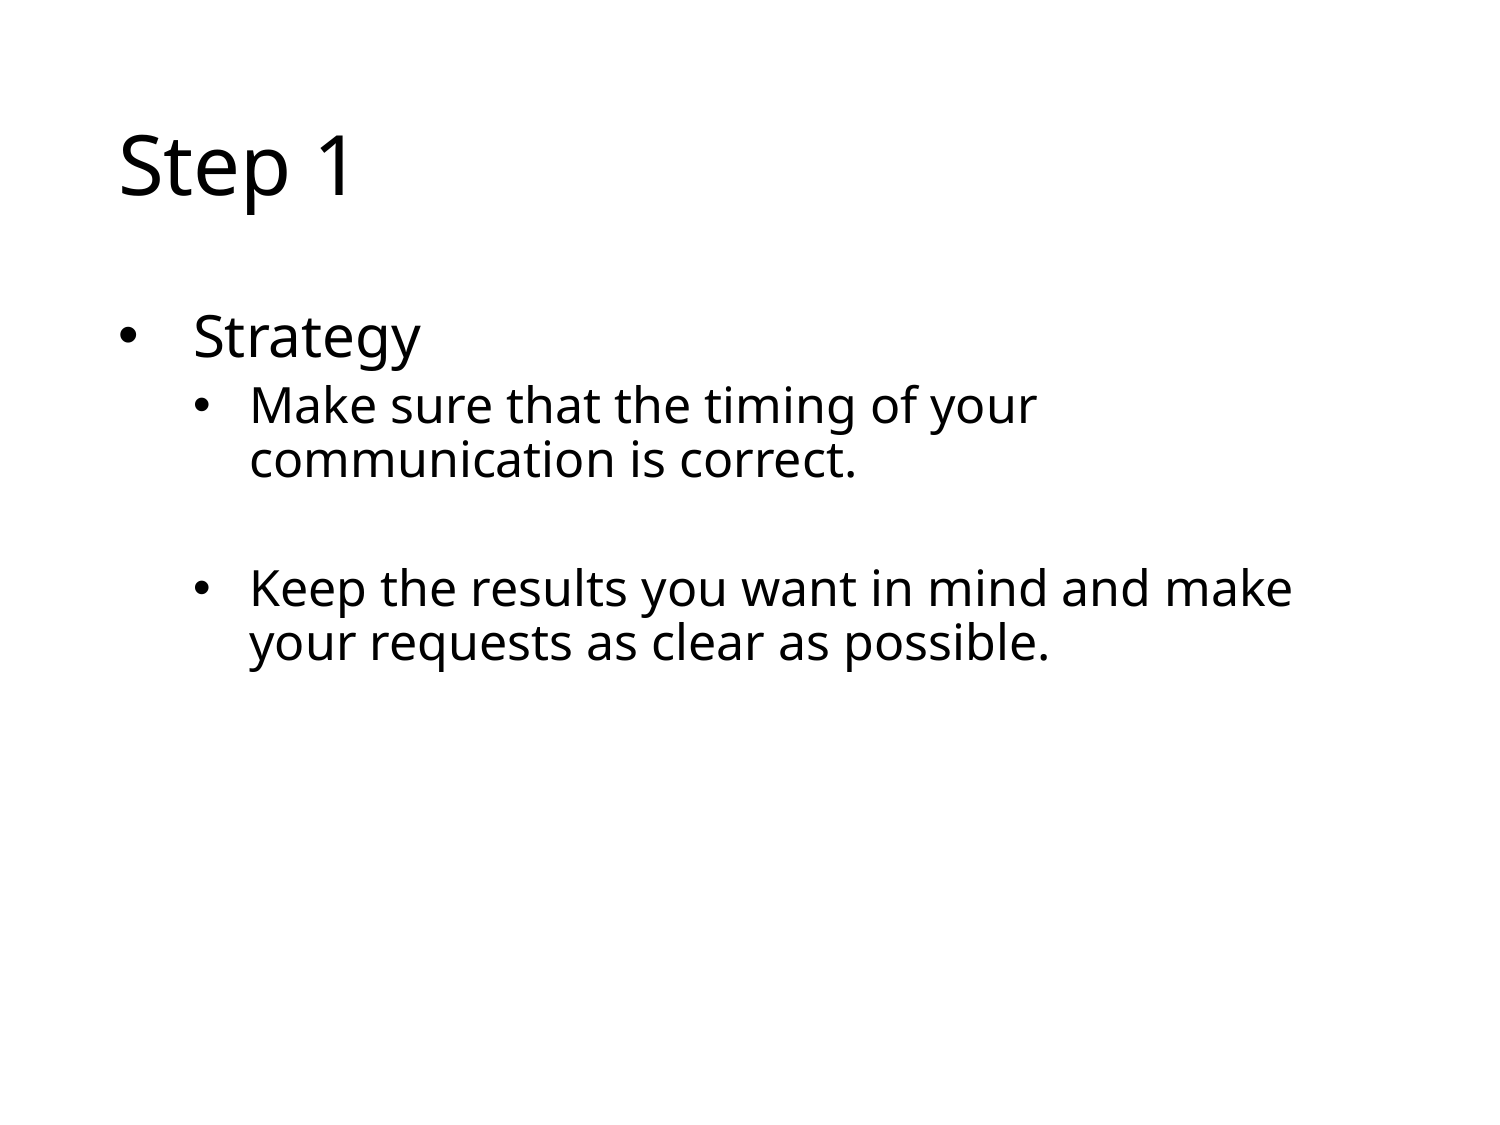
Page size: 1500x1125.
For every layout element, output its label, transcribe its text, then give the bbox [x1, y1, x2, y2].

title Step 1 [103, 59, 1397, 278]
list Strategy Make sure that the timing of your communication is correct. Keep the results you want in mind and make your requests as clear as possible. [103, 299, 1397, 1014]
